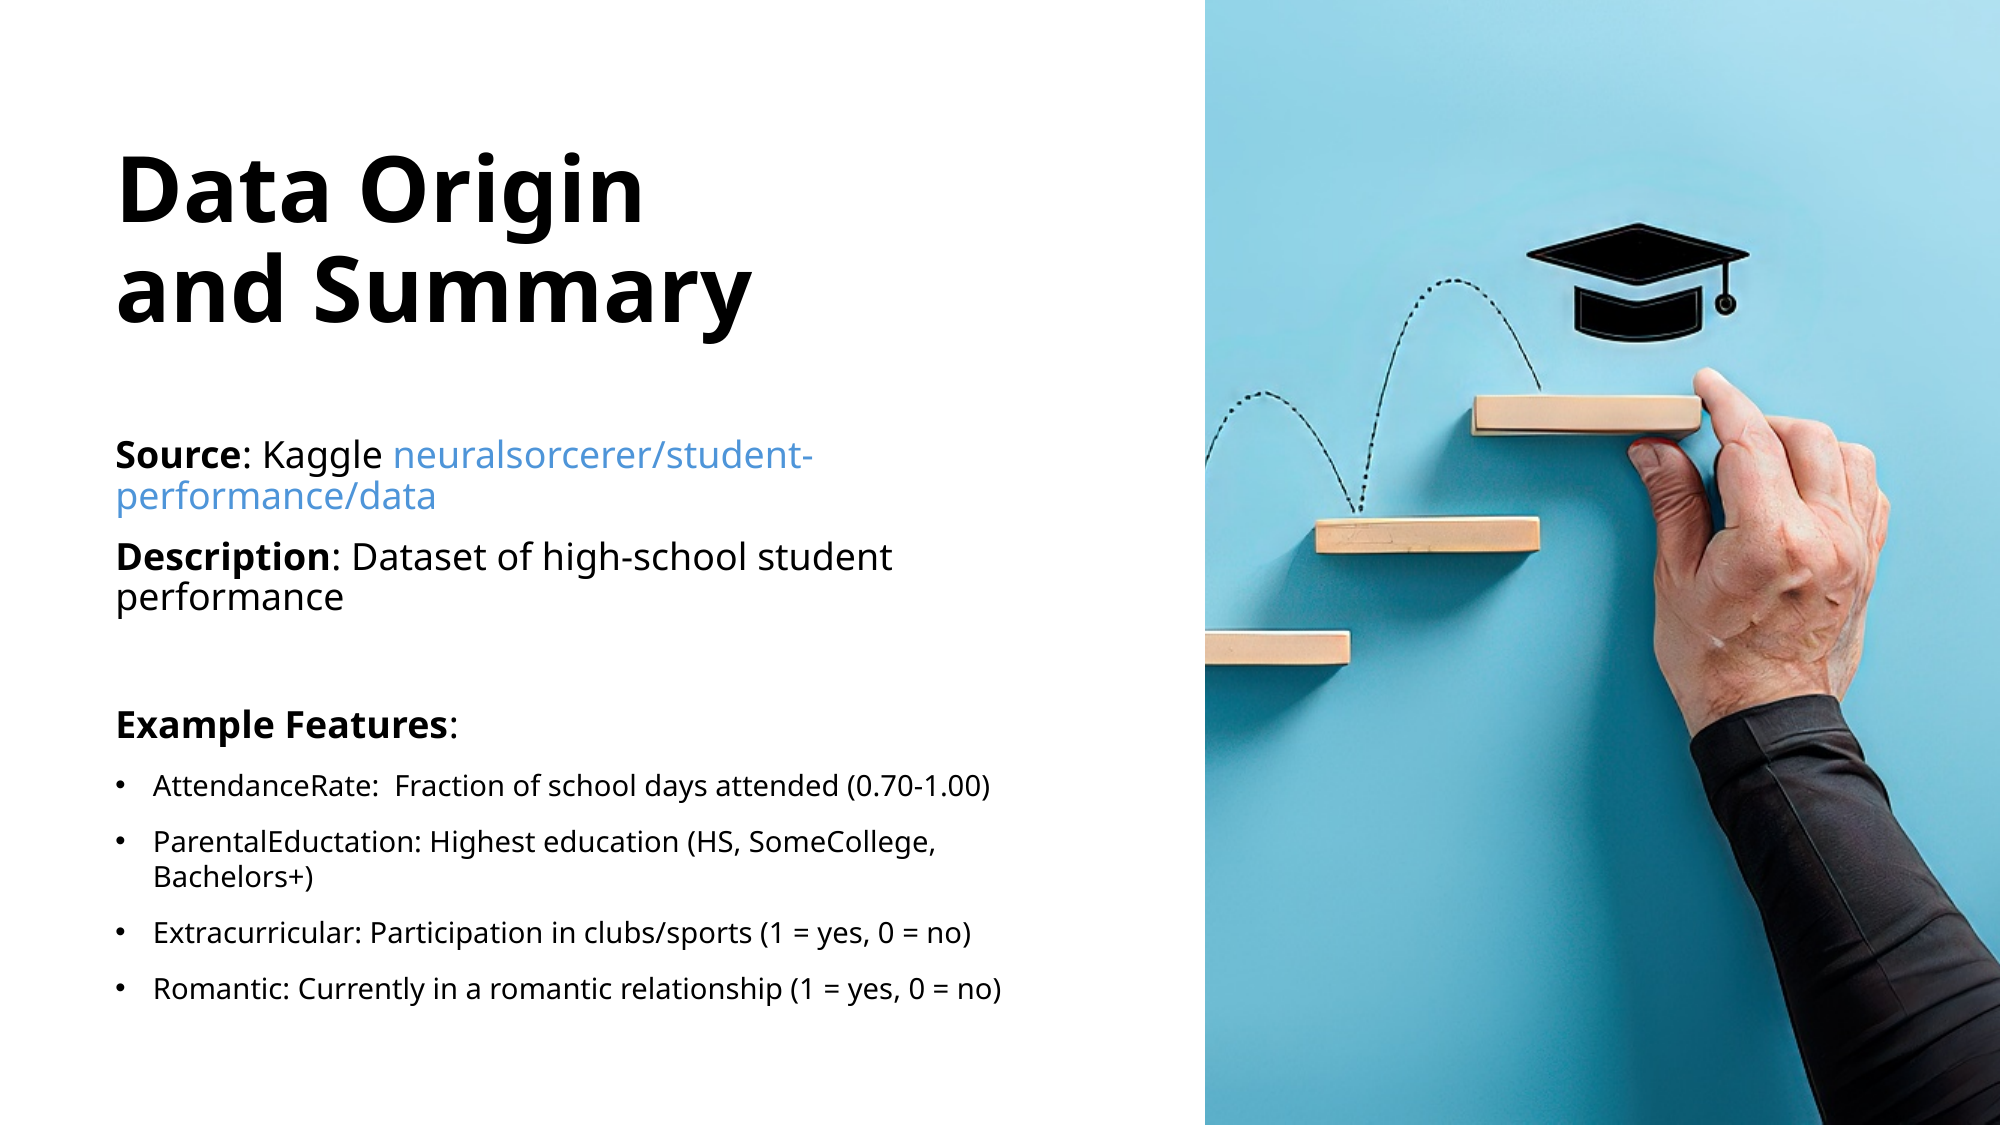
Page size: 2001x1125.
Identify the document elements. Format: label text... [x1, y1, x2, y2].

title Data Origin and Summary [100, 98, 1091, 350]
picture [1204, 0, 2000, 1125]
list Source: Kaggle neuralsorcerer/student-performance/data Description: Dataset of high-school student performance Example Features: AttendanceRate: Fraction of school days attended (0.70-1.00) ParentalEductation: Highest education (HS, SomeCollege, Bachelors+) Extracurricular: Participation in clubs/sports (1 = yes, 0 = no) Romantic: Currently in a romantic relationship (1 = yes, 0 = no) [100, 363, 1091, 1035]
